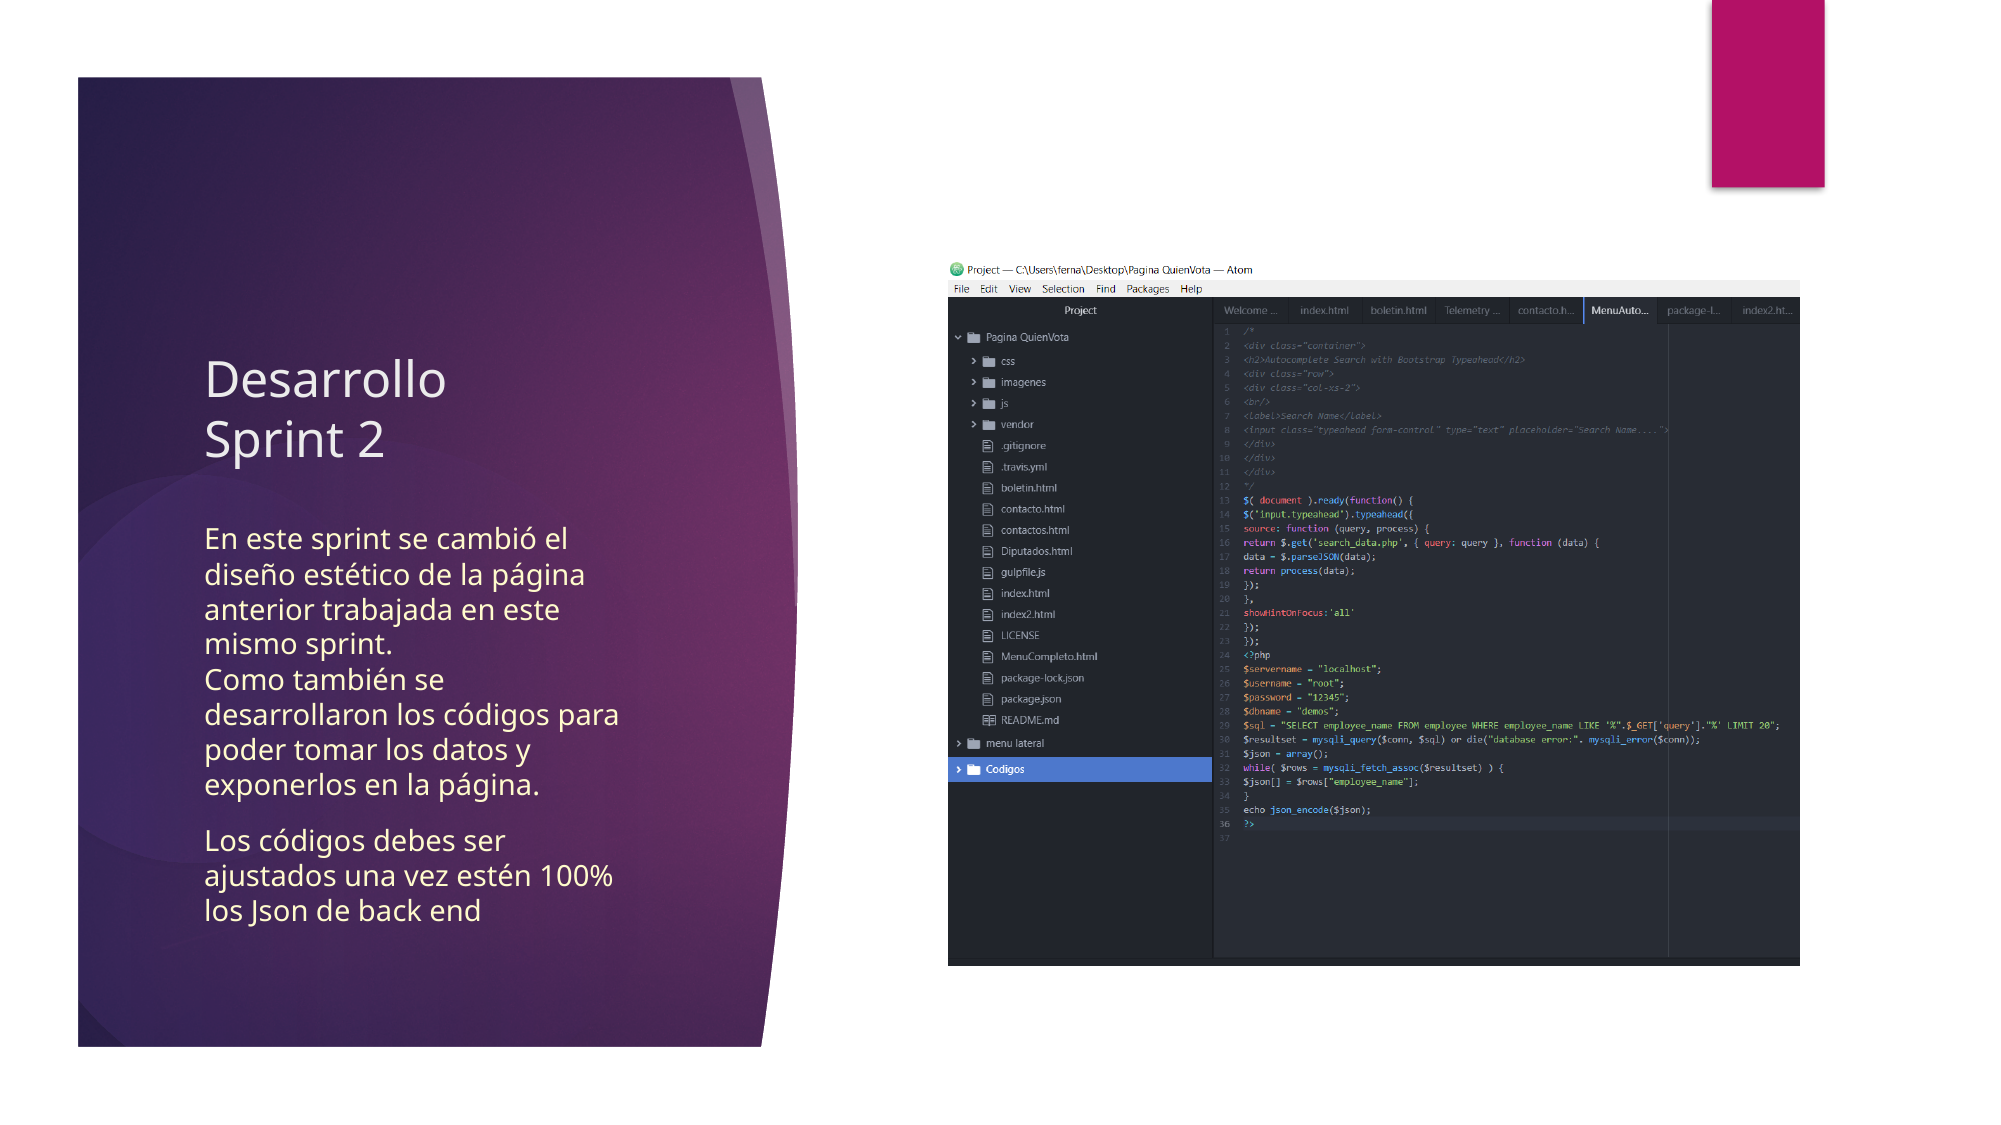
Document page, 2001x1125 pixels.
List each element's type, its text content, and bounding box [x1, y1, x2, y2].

picture [948, 259, 1800, 966]
text_box En este sprint se cambió el diseño estético de la página anterior trabajada en este mismo sprint. Como también se desarrollaron los códigos para poder tomar los datos y exponerlos en la página. Los códigos debes ser ajustados una vez estén 100% los Json de back end [189, 513, 648, 989]
text_box Desarrollo Sprint 2 [189, 212, 648, 475]
picture [79, 78, 797, 1046]
